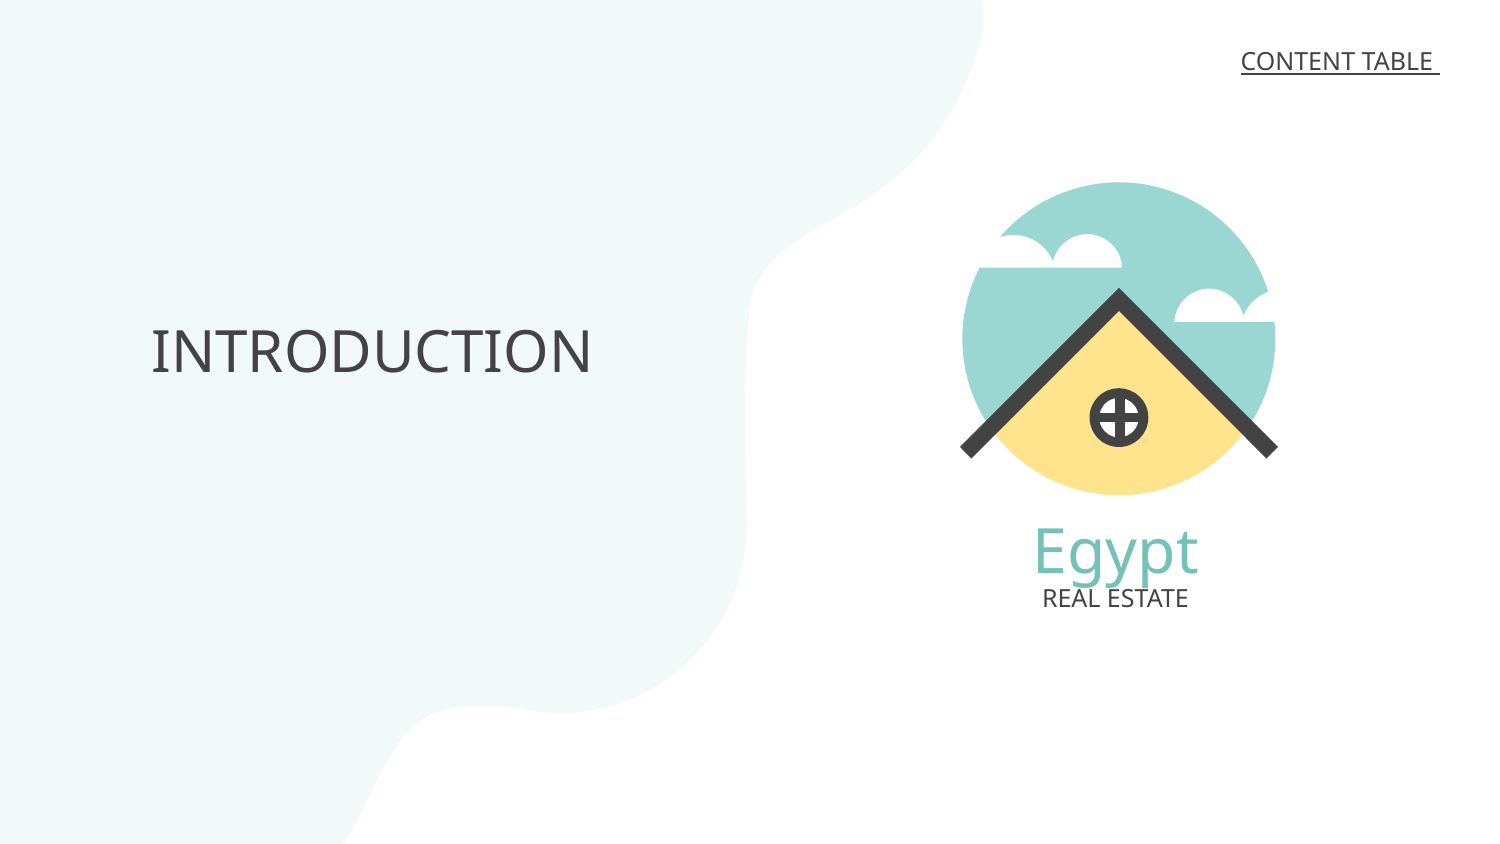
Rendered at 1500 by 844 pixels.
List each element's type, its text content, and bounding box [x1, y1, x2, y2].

text_box REAL ESTATE [917, 567, 1315, 662]
title INTRODUCTION [136, 263, 771, 399]
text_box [953, 181, 1279, 496]
text_box CONTENT TABLE [1149, 0, 1500, 95]
text_box Egypt [917, 495, 1315, 567]
